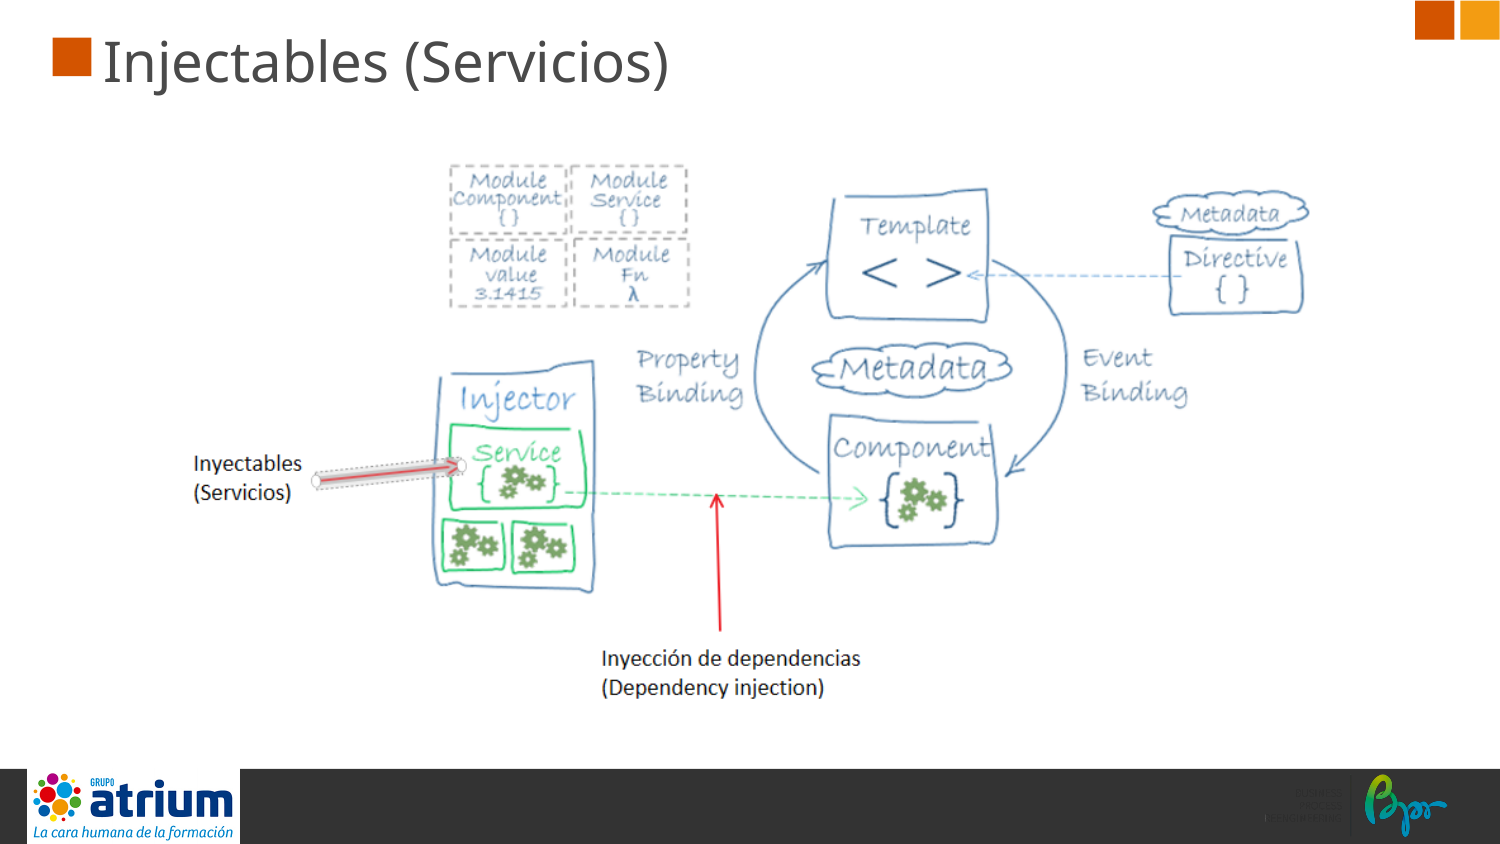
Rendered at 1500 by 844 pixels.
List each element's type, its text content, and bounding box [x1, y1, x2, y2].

picture [1257, 769, 1455, 843]
title Injectables (Servicios) [94, 17, 1381, 107]
picture [173, 132, 1388, 729]
picture [27, 768, 240, 844]
